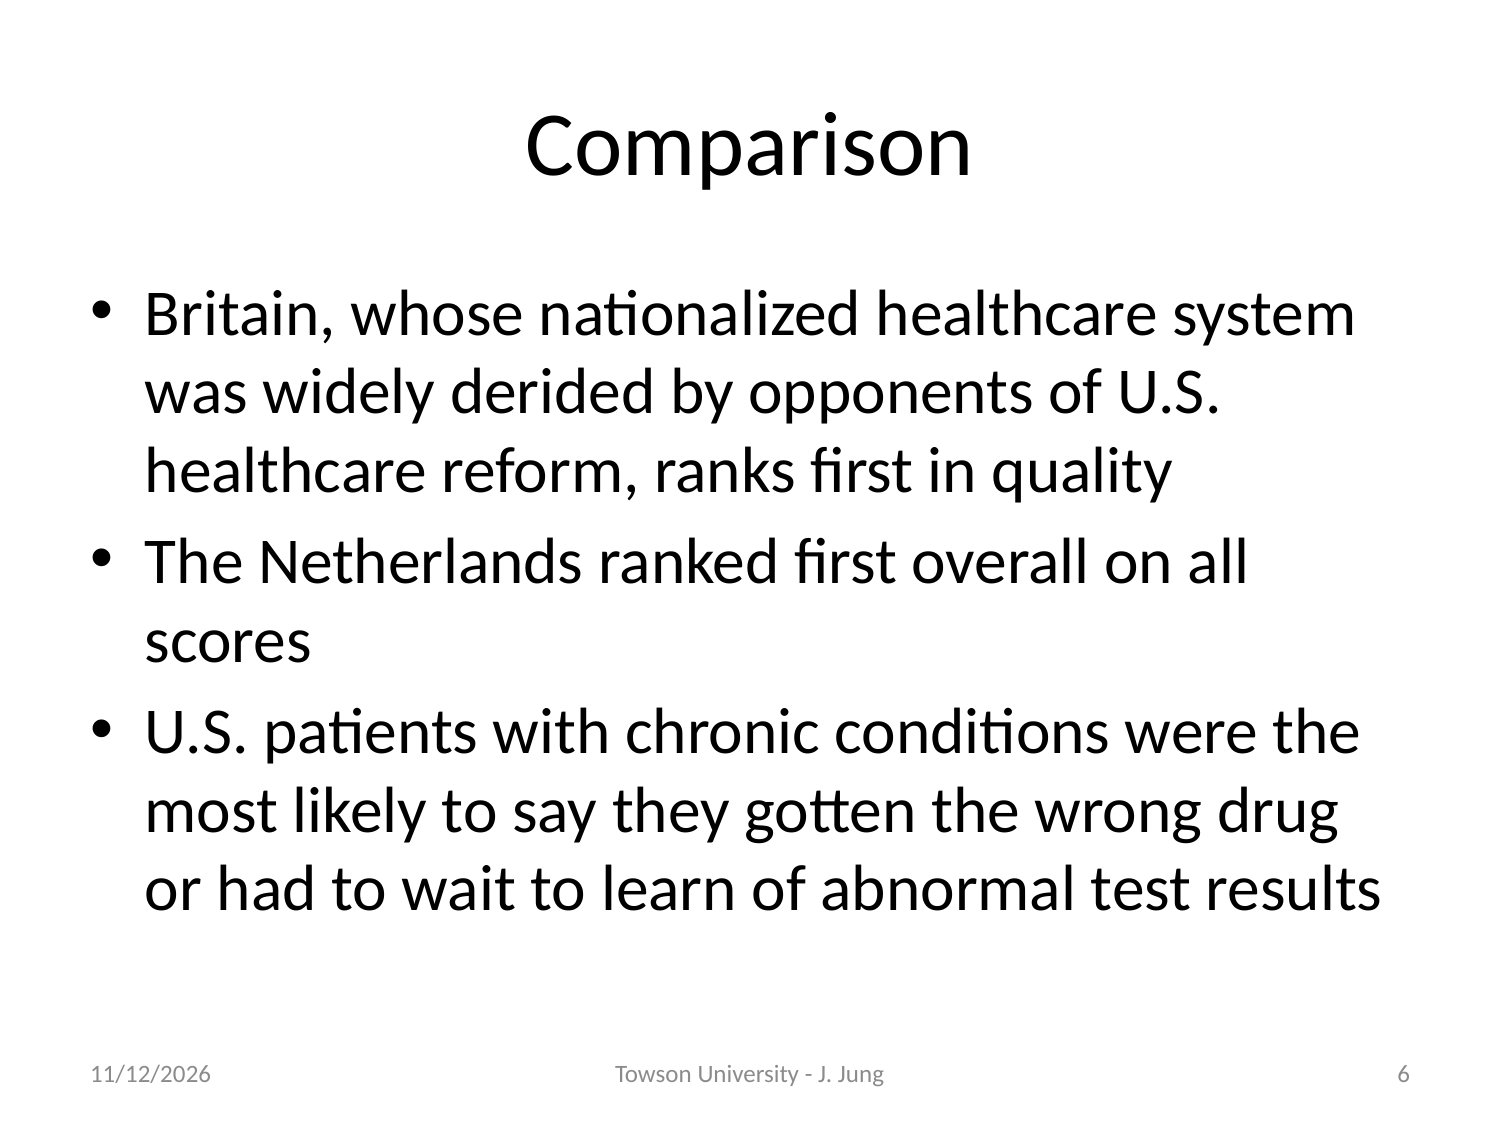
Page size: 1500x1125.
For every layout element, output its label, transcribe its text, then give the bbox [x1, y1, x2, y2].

title Comparison [75, 45, 1425, 233]
list Britain, whose nationalized healthcare system was widely derided by opponents of U.S. healthcare reform, ranks first in quality The Netherlands ranked first overall on all scores U.S. patients with chronic conditions were the most likely to say they gotten the wrong drug or had to wait to learn of abnormal test results [75, 262, 1425, 1005]
footer Towson University - J. Jung [512, 1042, 988, 1103]
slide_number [75, 1042, 425, 1103]
slide_number 6 [1074, 1042, 1425, 1103]
